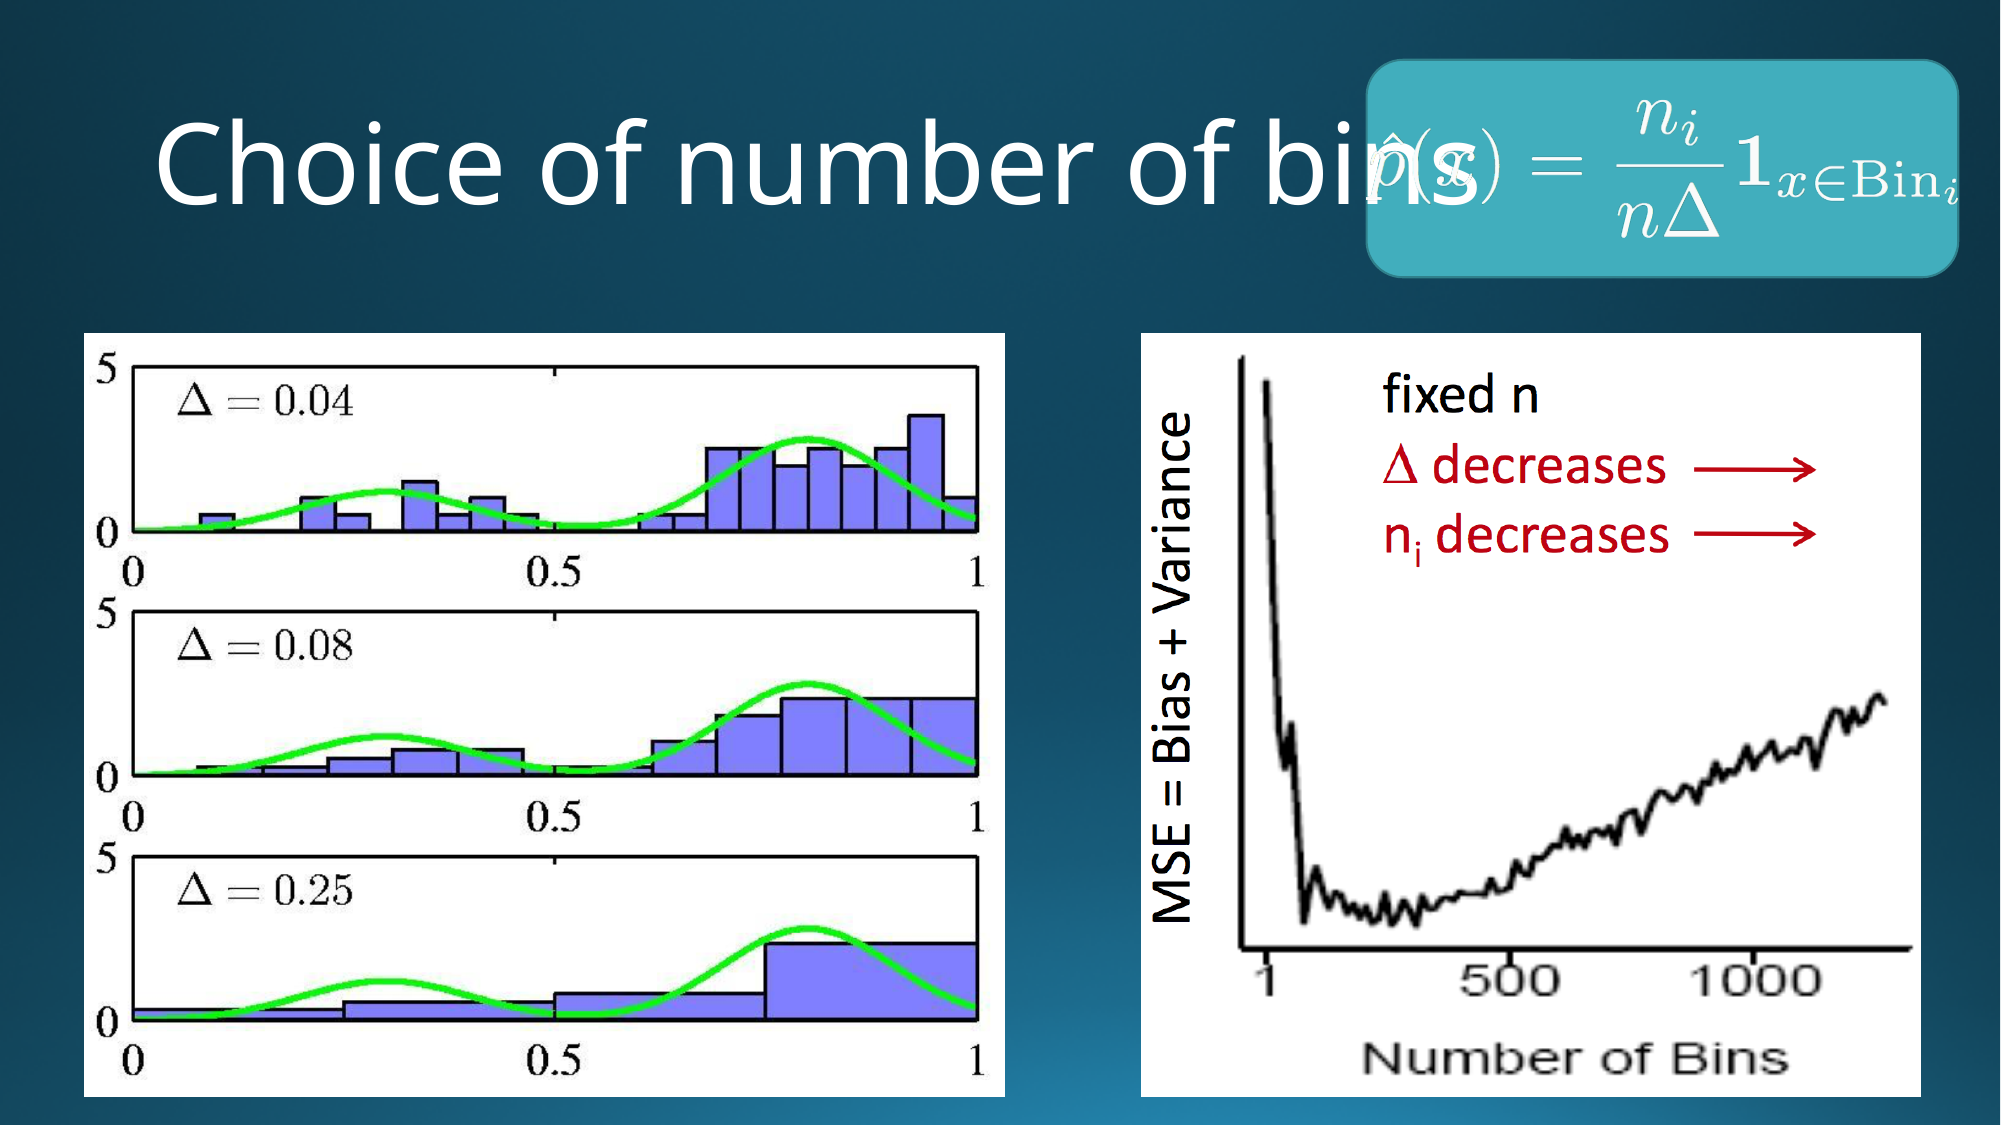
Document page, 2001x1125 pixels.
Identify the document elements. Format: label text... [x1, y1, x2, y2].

picture [0, 0, 2001, 1125]
text_box [1398, 58, 1960, 279]
title Choice of number of bins [137, 59, 1863, 278]
